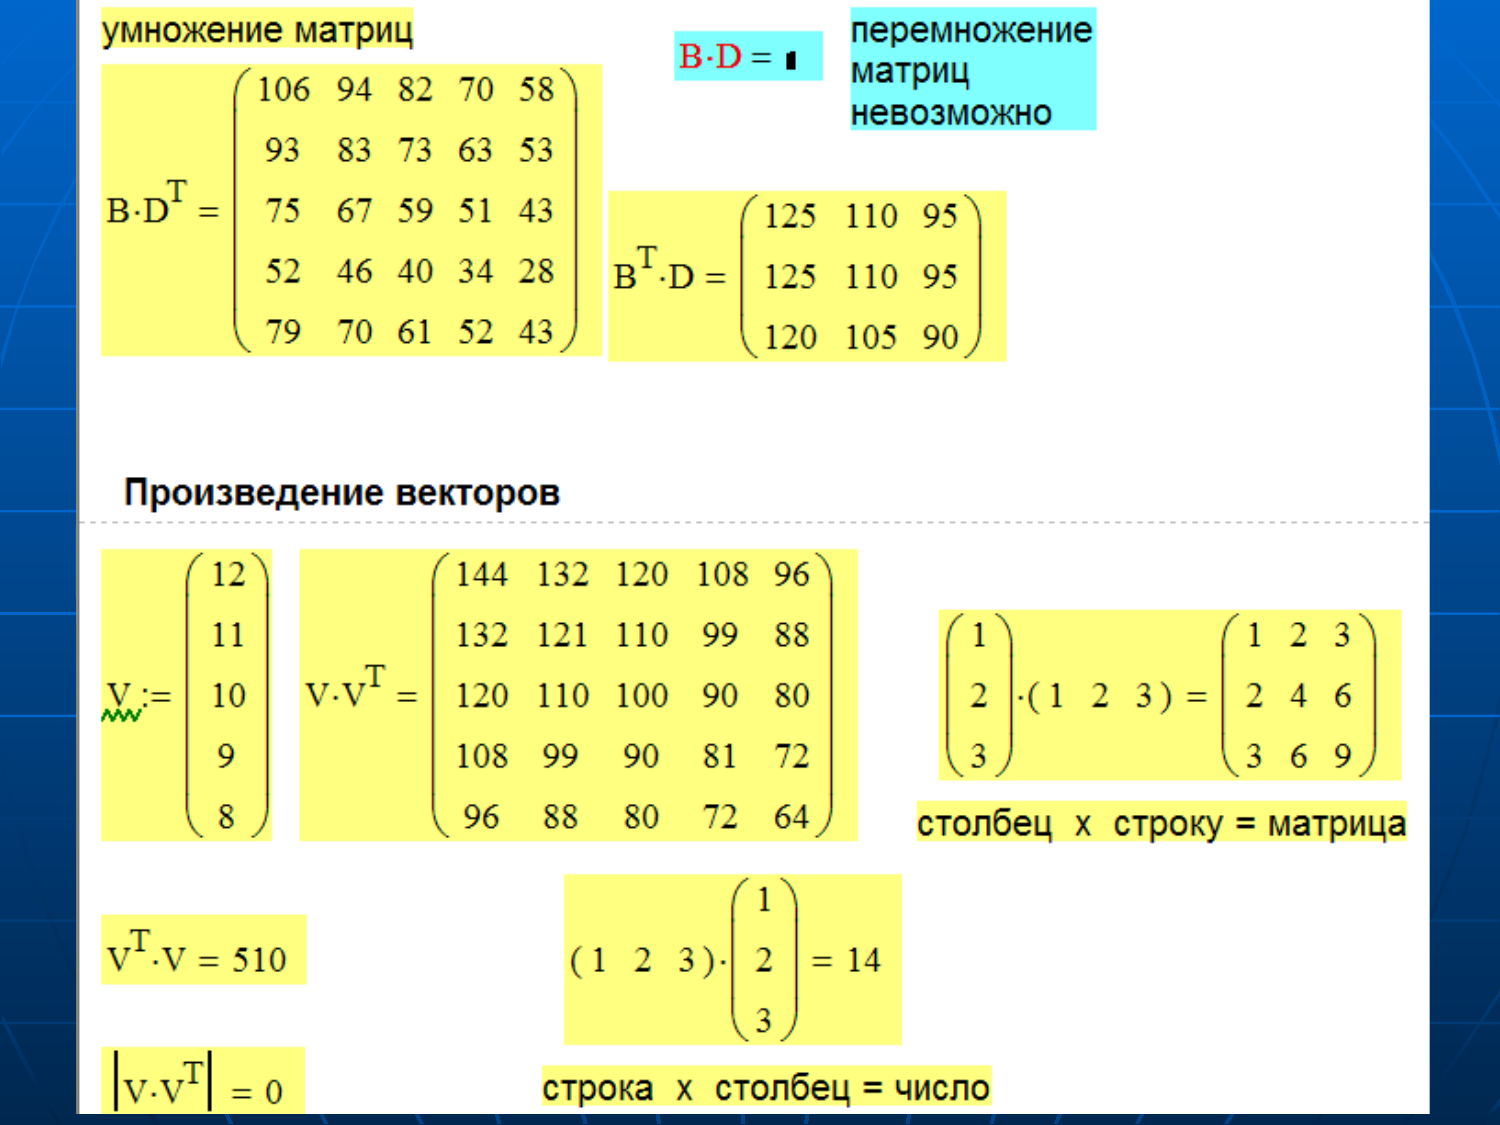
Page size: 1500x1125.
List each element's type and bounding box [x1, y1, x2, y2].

picture [75, 0, 1430, 1114]
